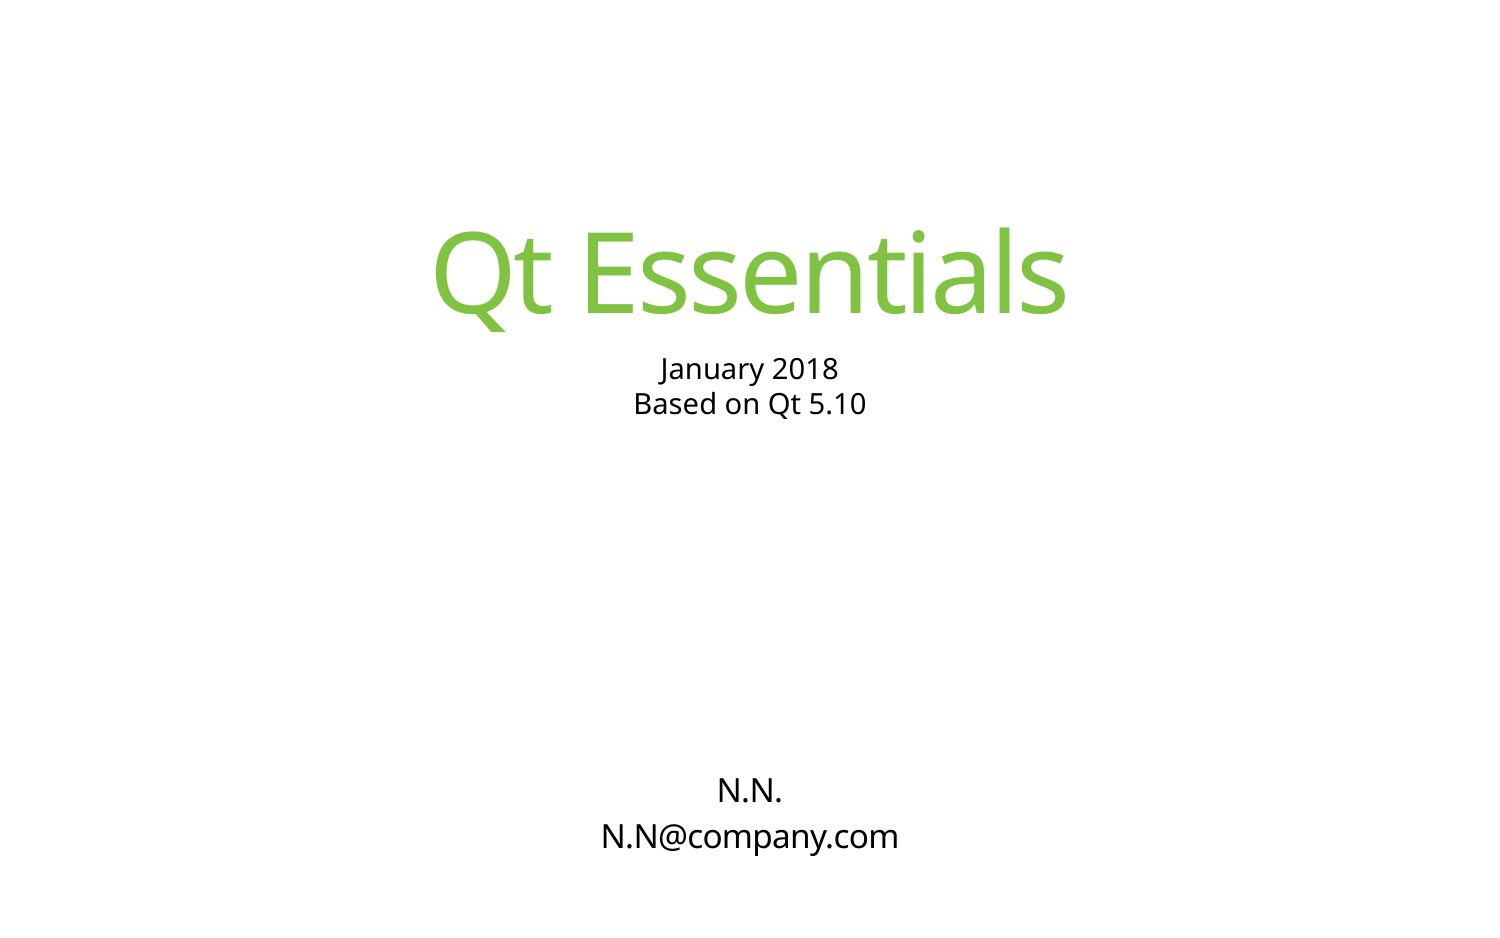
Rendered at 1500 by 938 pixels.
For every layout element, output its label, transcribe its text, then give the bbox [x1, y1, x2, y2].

list N.N. [39, 769, 1461, 815]
subtitle January 2018 Based on Qt 5.10 [39, 350, 1461, 448]
title Qt Essentials [39, 200, 1461, 343]
list N.N@company.com [39, 815, 1461, 876]
